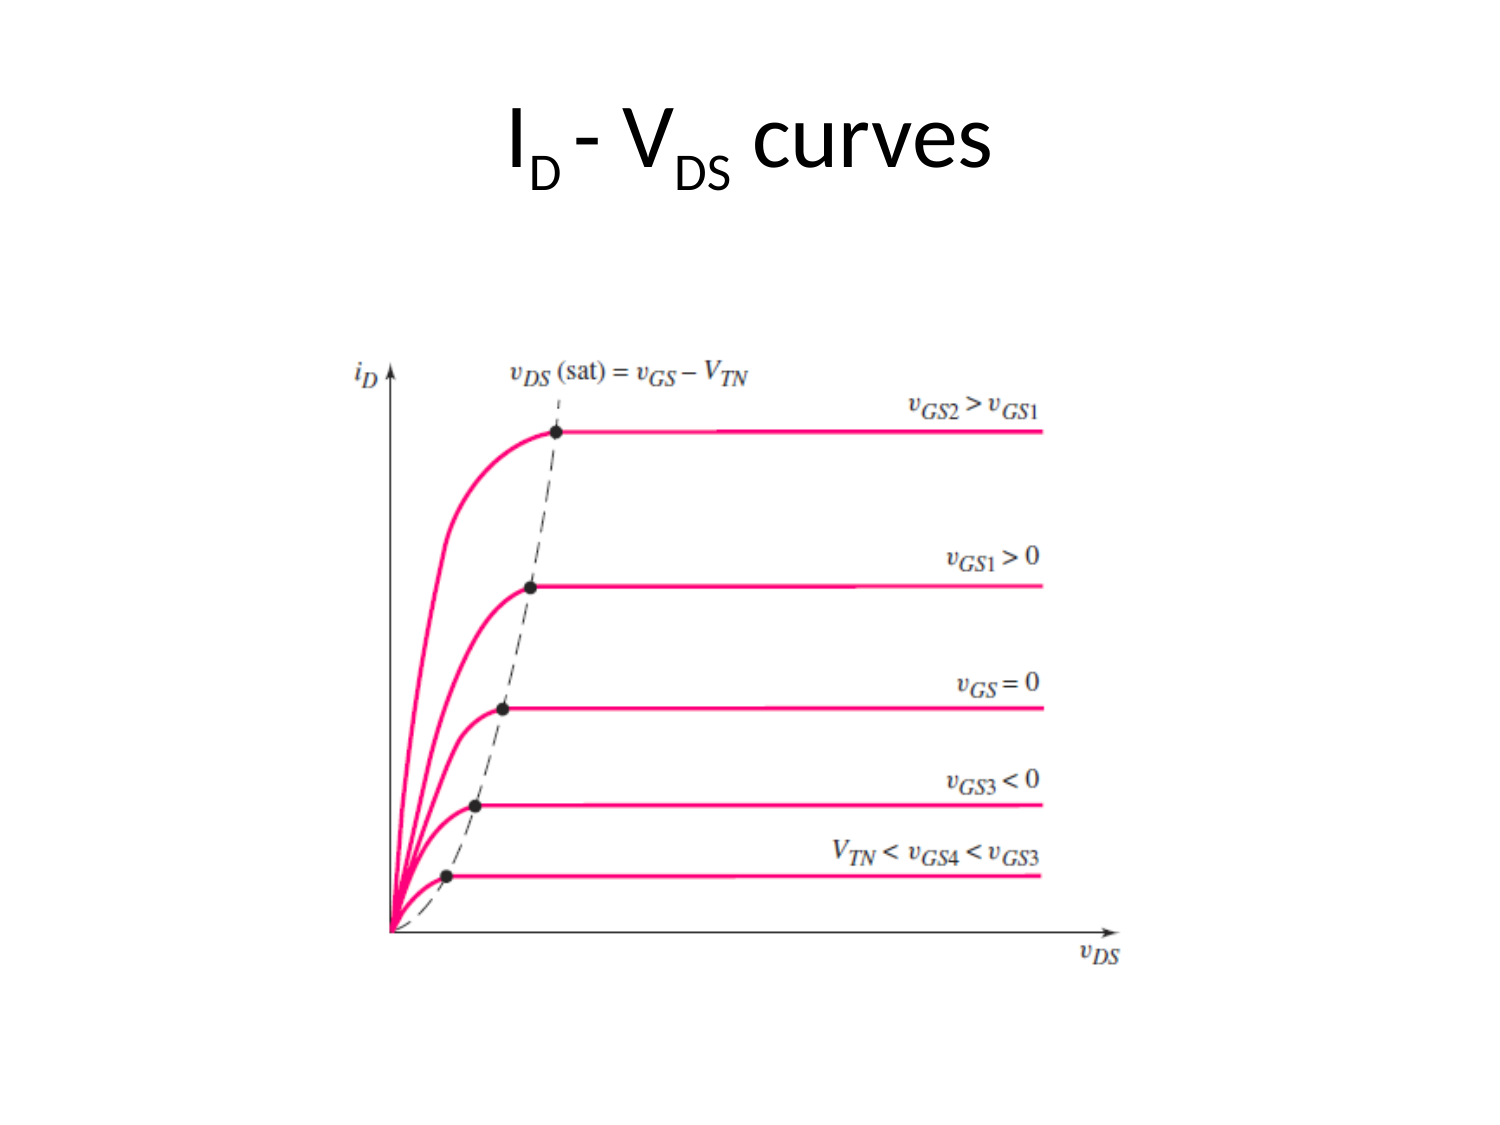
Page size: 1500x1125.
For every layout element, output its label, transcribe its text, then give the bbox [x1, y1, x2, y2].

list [265, 326, 1150, 989]
title ID - VDS curves [75, 45, 1425, 233]
